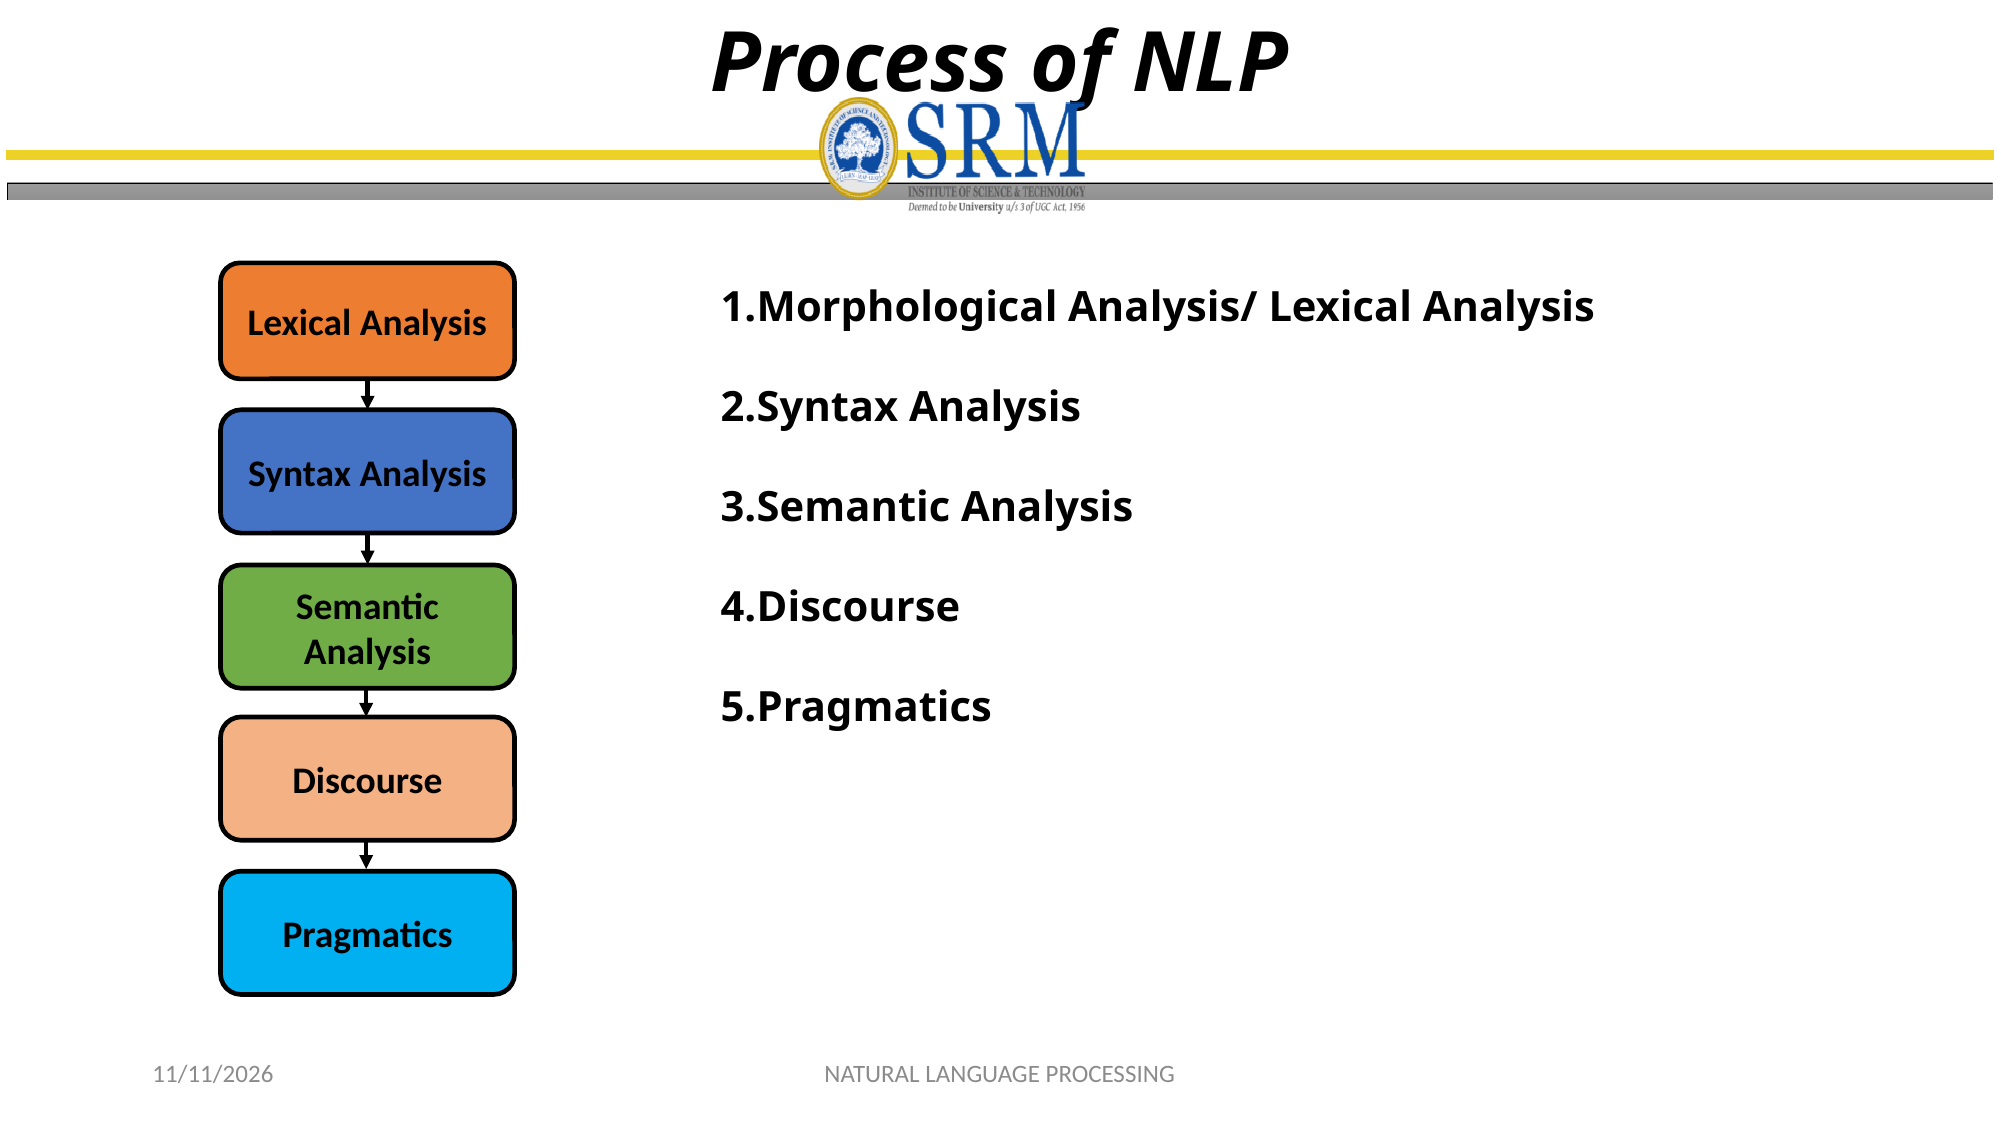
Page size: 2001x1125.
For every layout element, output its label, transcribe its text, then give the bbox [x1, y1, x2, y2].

picture [819, 97, 1085, 214]
footer NATURAL LANGUAGE PROCESSING [662, 1042, 1338, 1103]
text_box [7, 182, 819, 200]
title Process of NLP [137, 0, 1863, 130]
text_box [1085, 182, 1993, 200]
text_box [6, 150, 819, 160]
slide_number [137, 1042, 588, 1103]
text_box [220, 221, 1781, 995]
text_box [1085, 150, 1994, 160]
